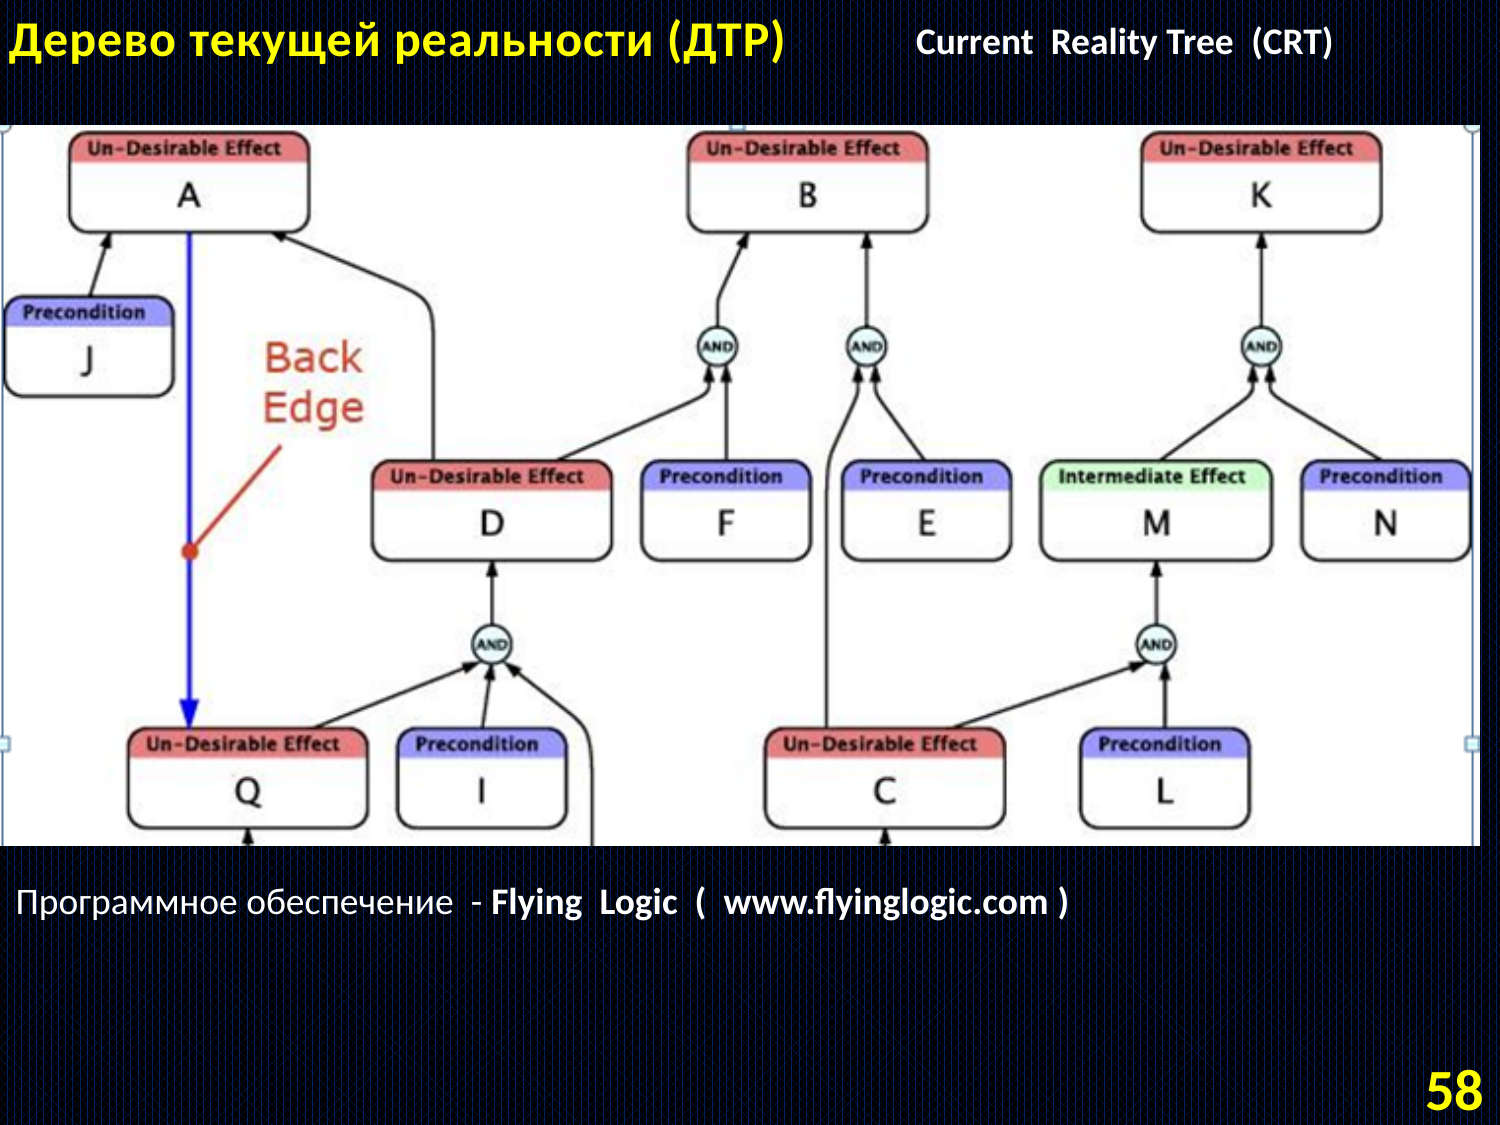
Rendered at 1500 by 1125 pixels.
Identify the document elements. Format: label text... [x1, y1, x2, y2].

text_box Current Reality Tree (CRT) [901, 9, 1382, 70]
title Дерево текущей реальности (ДТР) [0, 1, 815, 75]
picture [0, 125, 1480, 847]
text_box 58 [1316, 1057, 1499, 1118]
text_box Программное обеспечение - Flying Logic ( www.flyinglogic.com ) [0, 869, 1107, 930]
